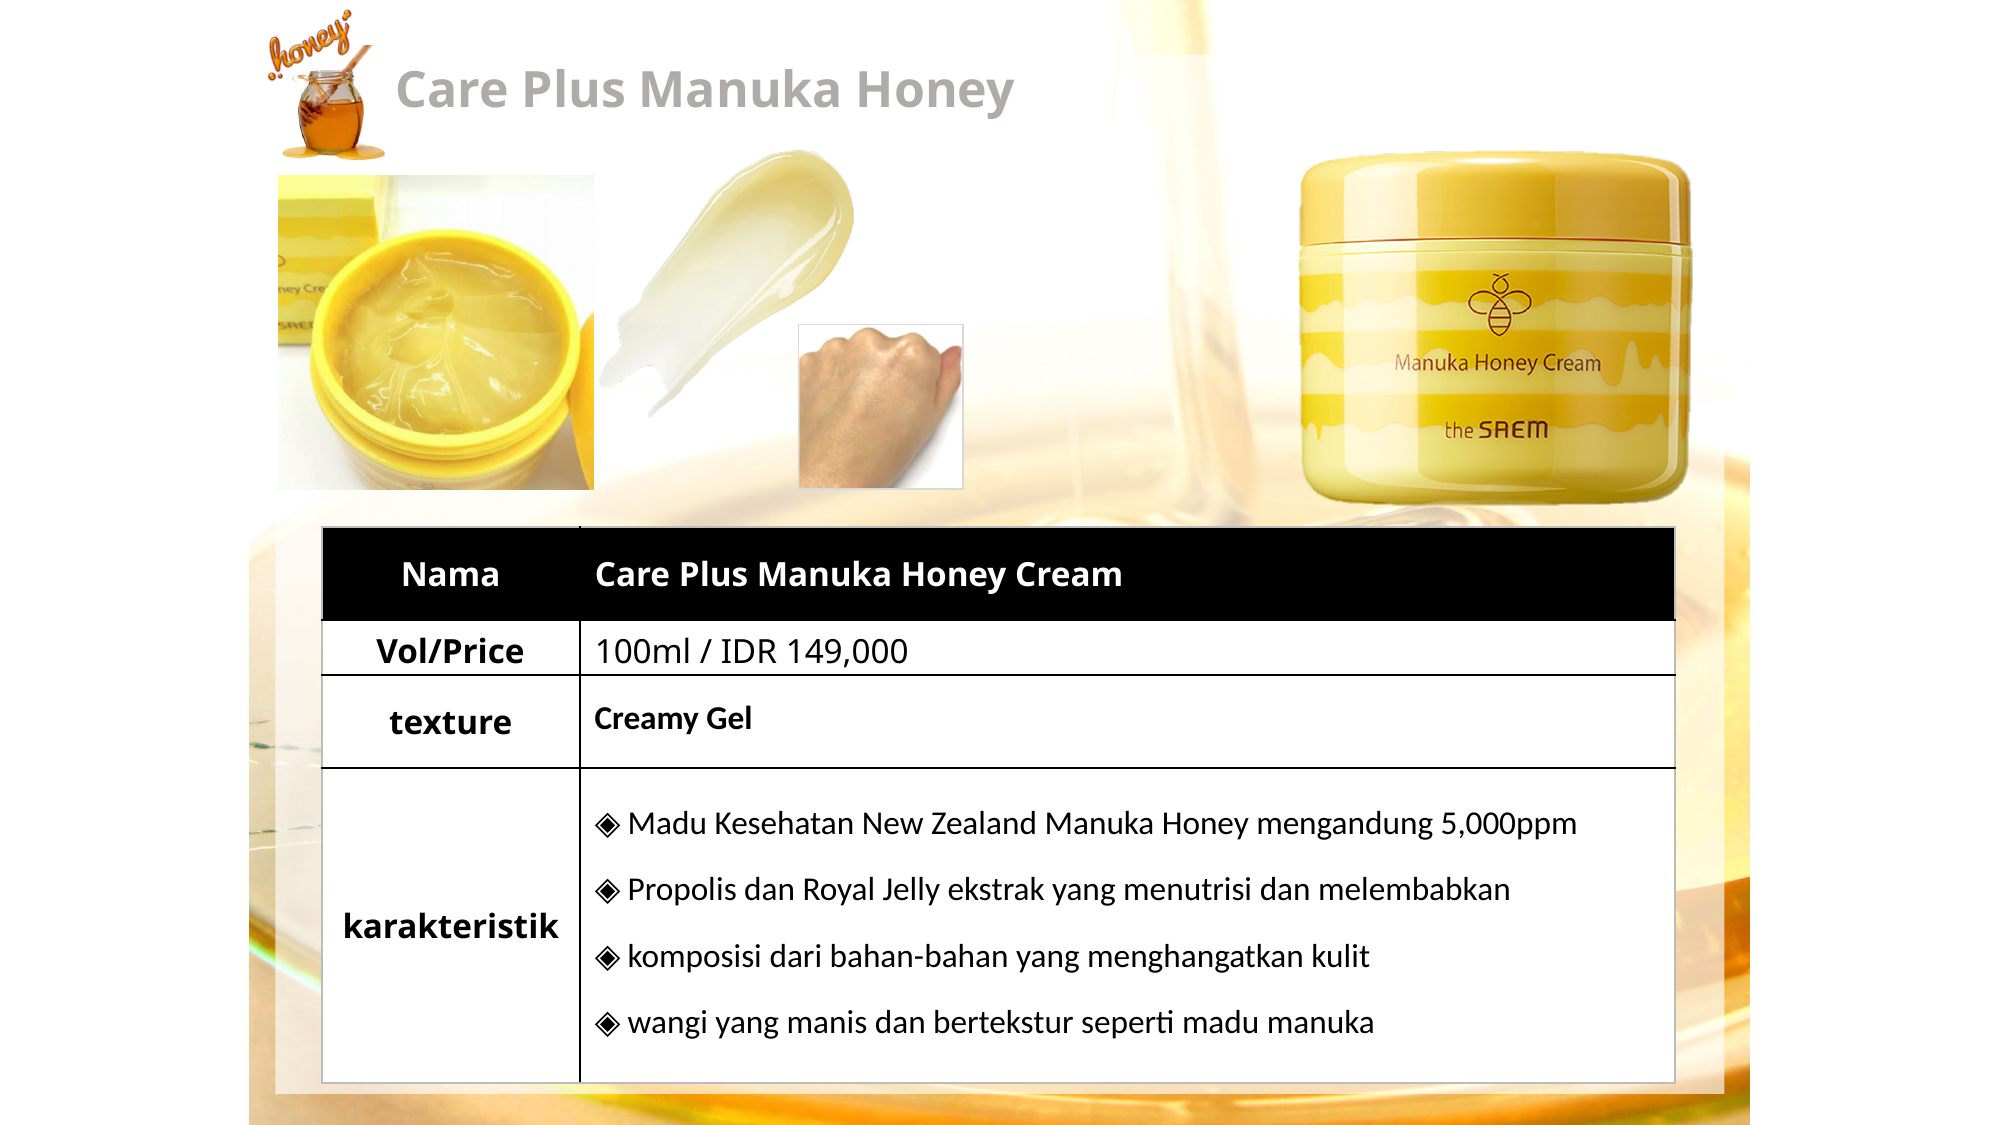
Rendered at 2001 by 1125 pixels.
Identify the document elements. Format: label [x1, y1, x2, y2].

picture [242, 0, 1750, 1125]
